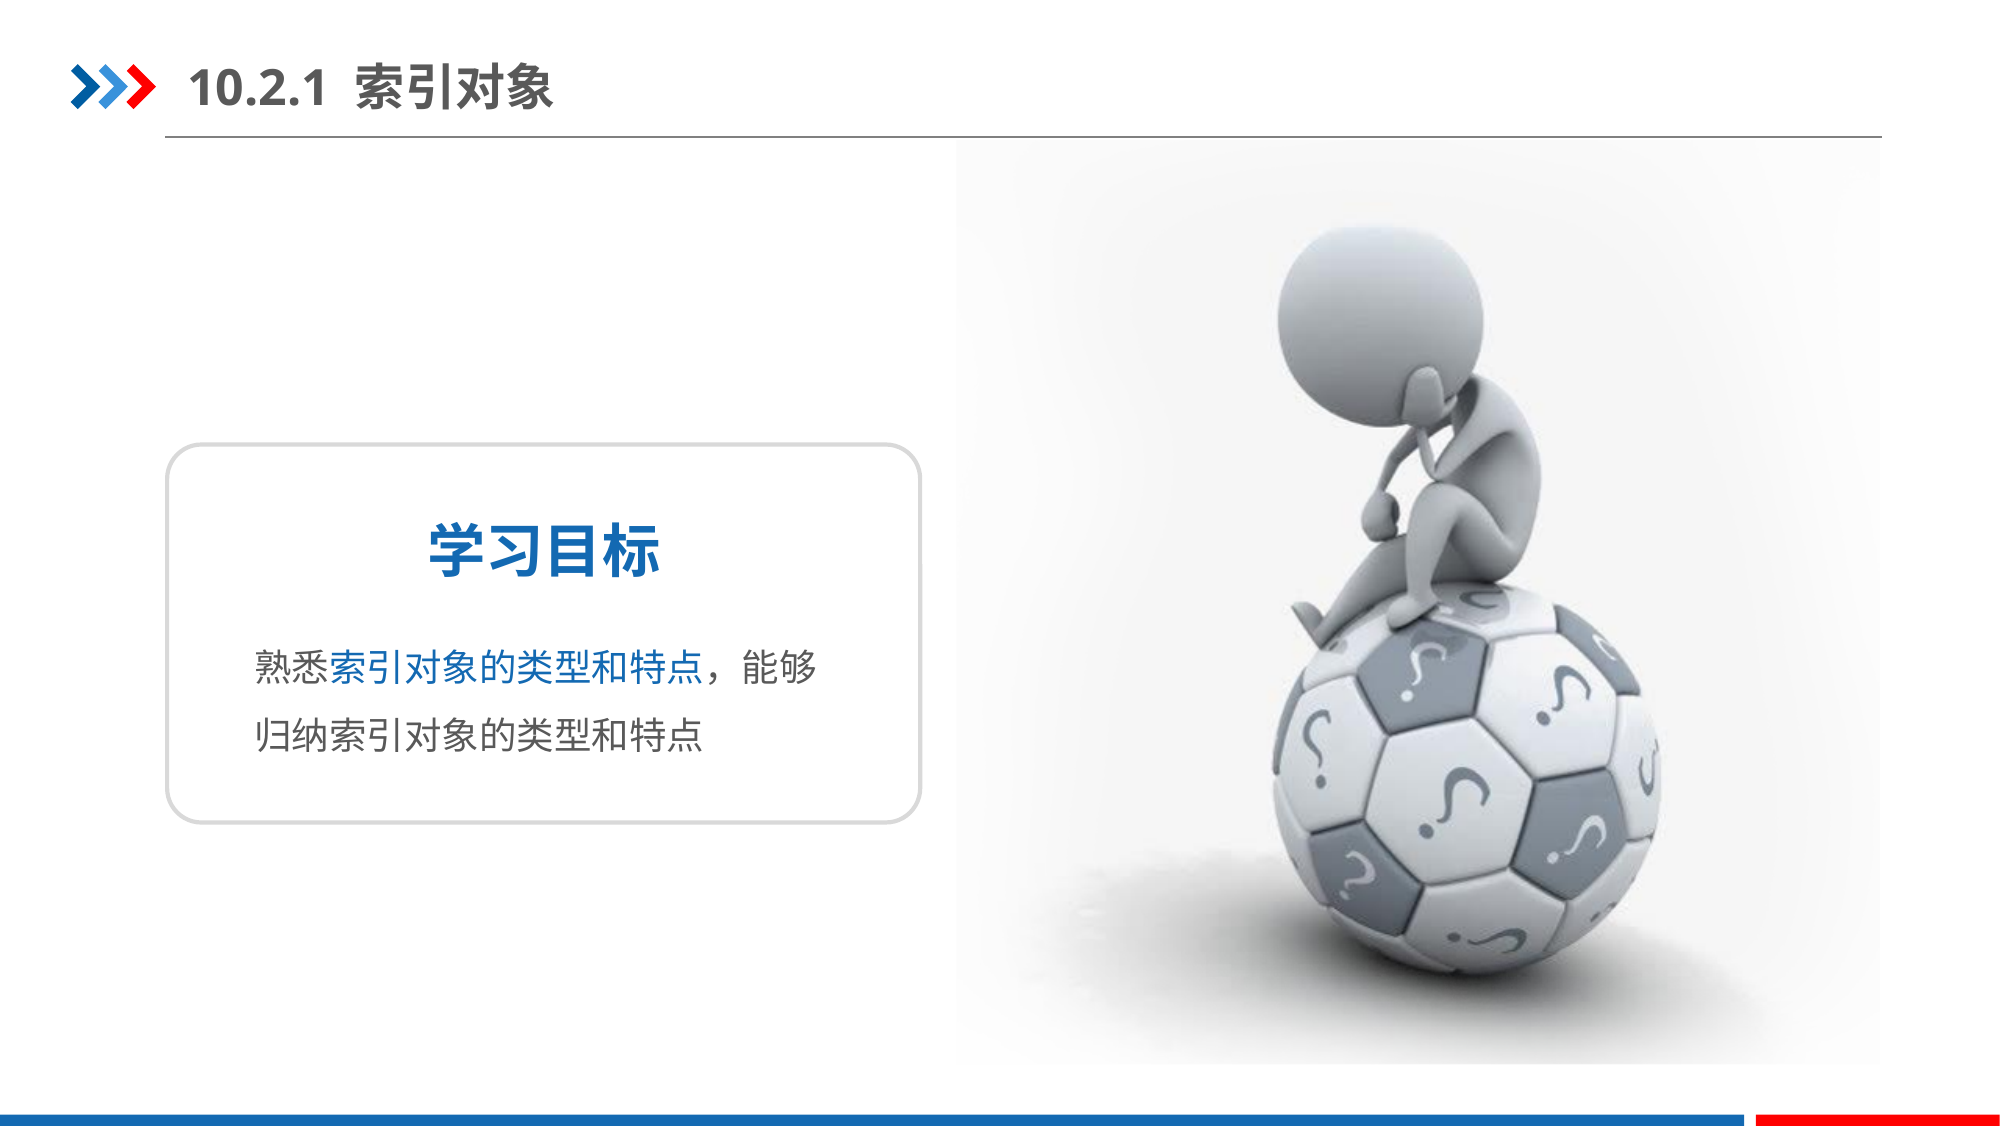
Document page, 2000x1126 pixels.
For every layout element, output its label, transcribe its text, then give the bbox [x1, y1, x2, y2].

text_box 学习目标 [167, 506, 921, 592]
picture [954, 140, 1881, 1066]
text_box [165, 442, 923, 825]
text_box 10.2.1 索引对象 [187, 43, 870, 127]
text_box 熟悉索引对象的类型和特点，能够归纳索引对象的类型和特点 [239, 614, 853, 765]
